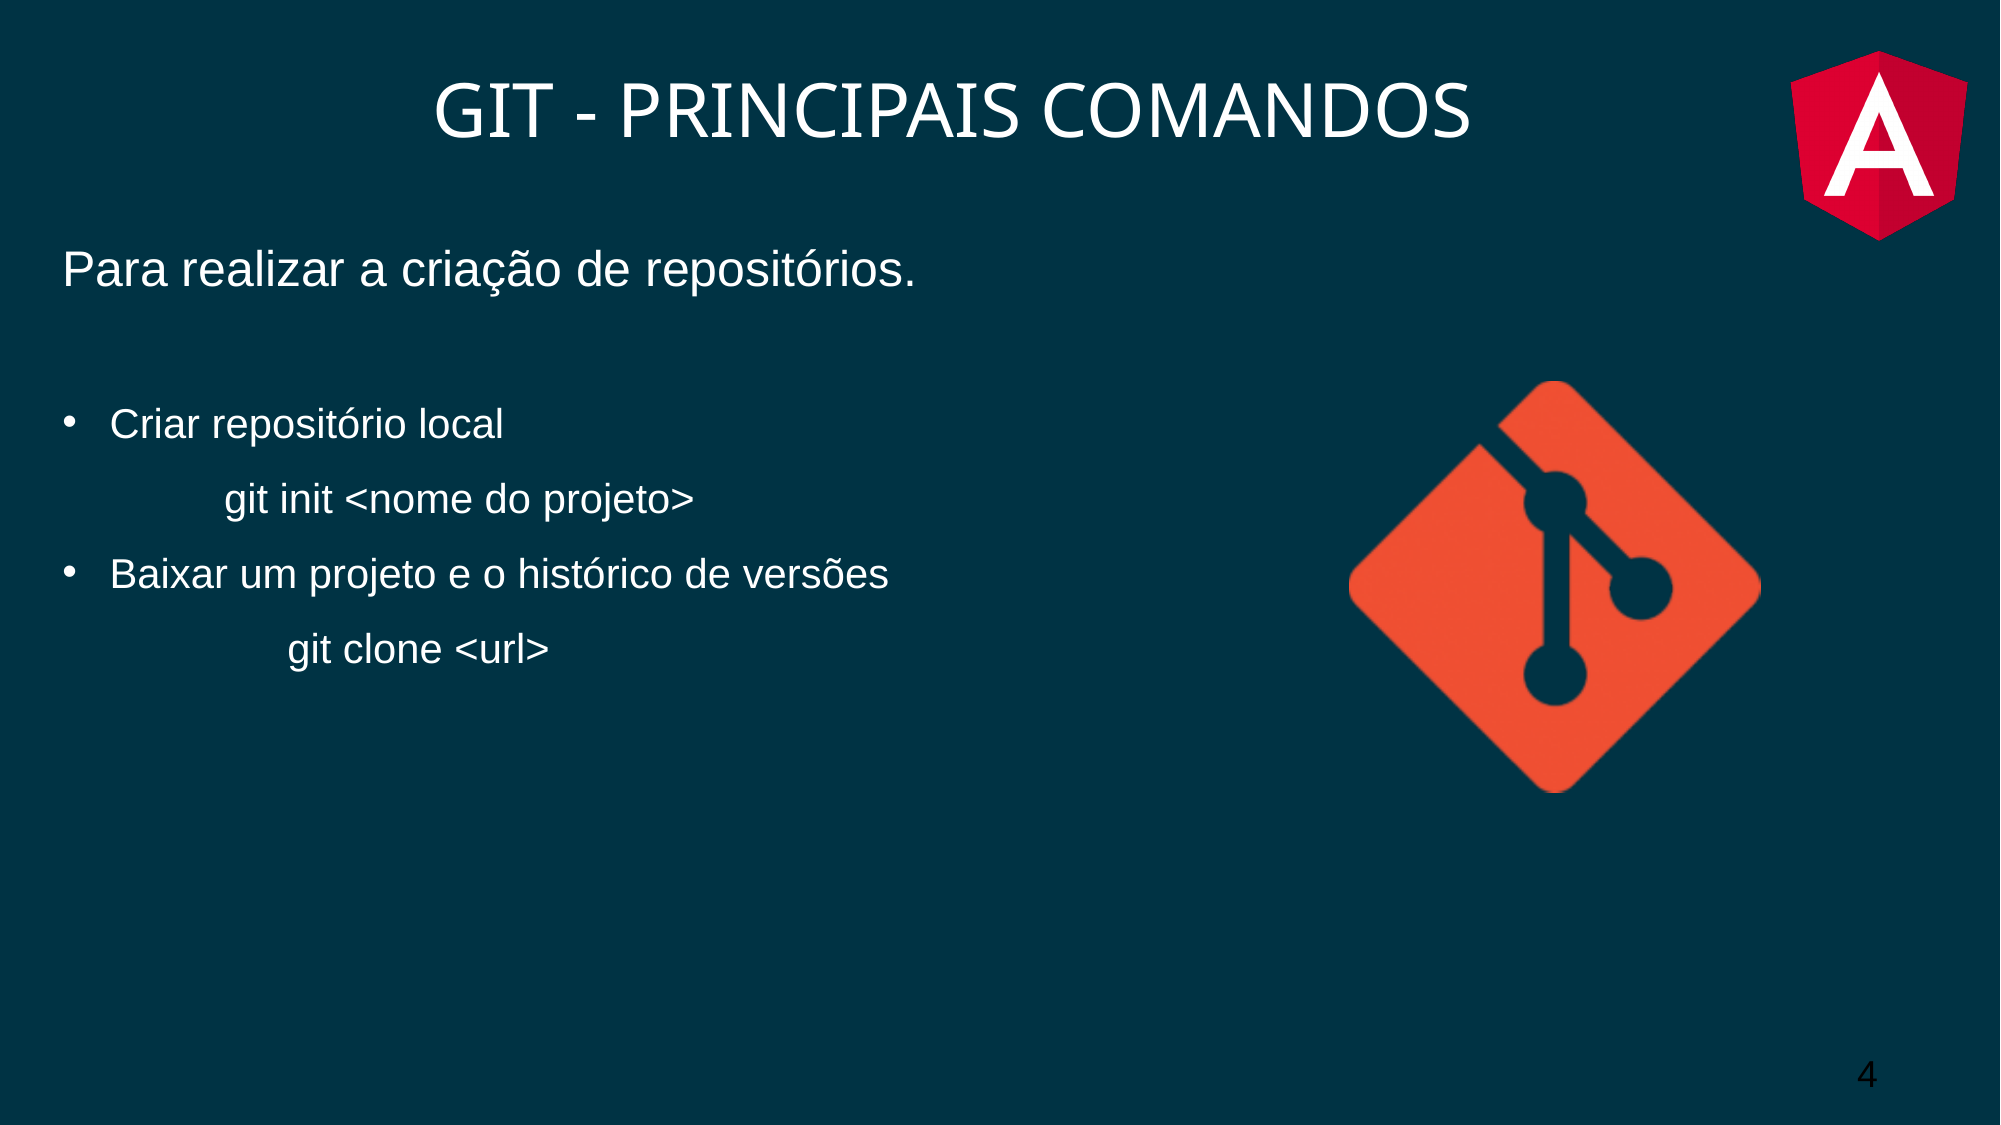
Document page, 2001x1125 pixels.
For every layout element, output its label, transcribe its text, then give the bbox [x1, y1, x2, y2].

text_box 4 [1842, 1042, 1924, 1103]
text_box Para realizar a criação de repositórios. Criar repositório local git init <nome do projeto> Baixar um projeto e o histórico de versões git clone <url> [47, 199, 1381, 754]
text_box Git - Principais comandos [145, 72, 1755, 210]
picture [1350, 382, 1760, 792]
picture [1791, 52, 1967, 240]
